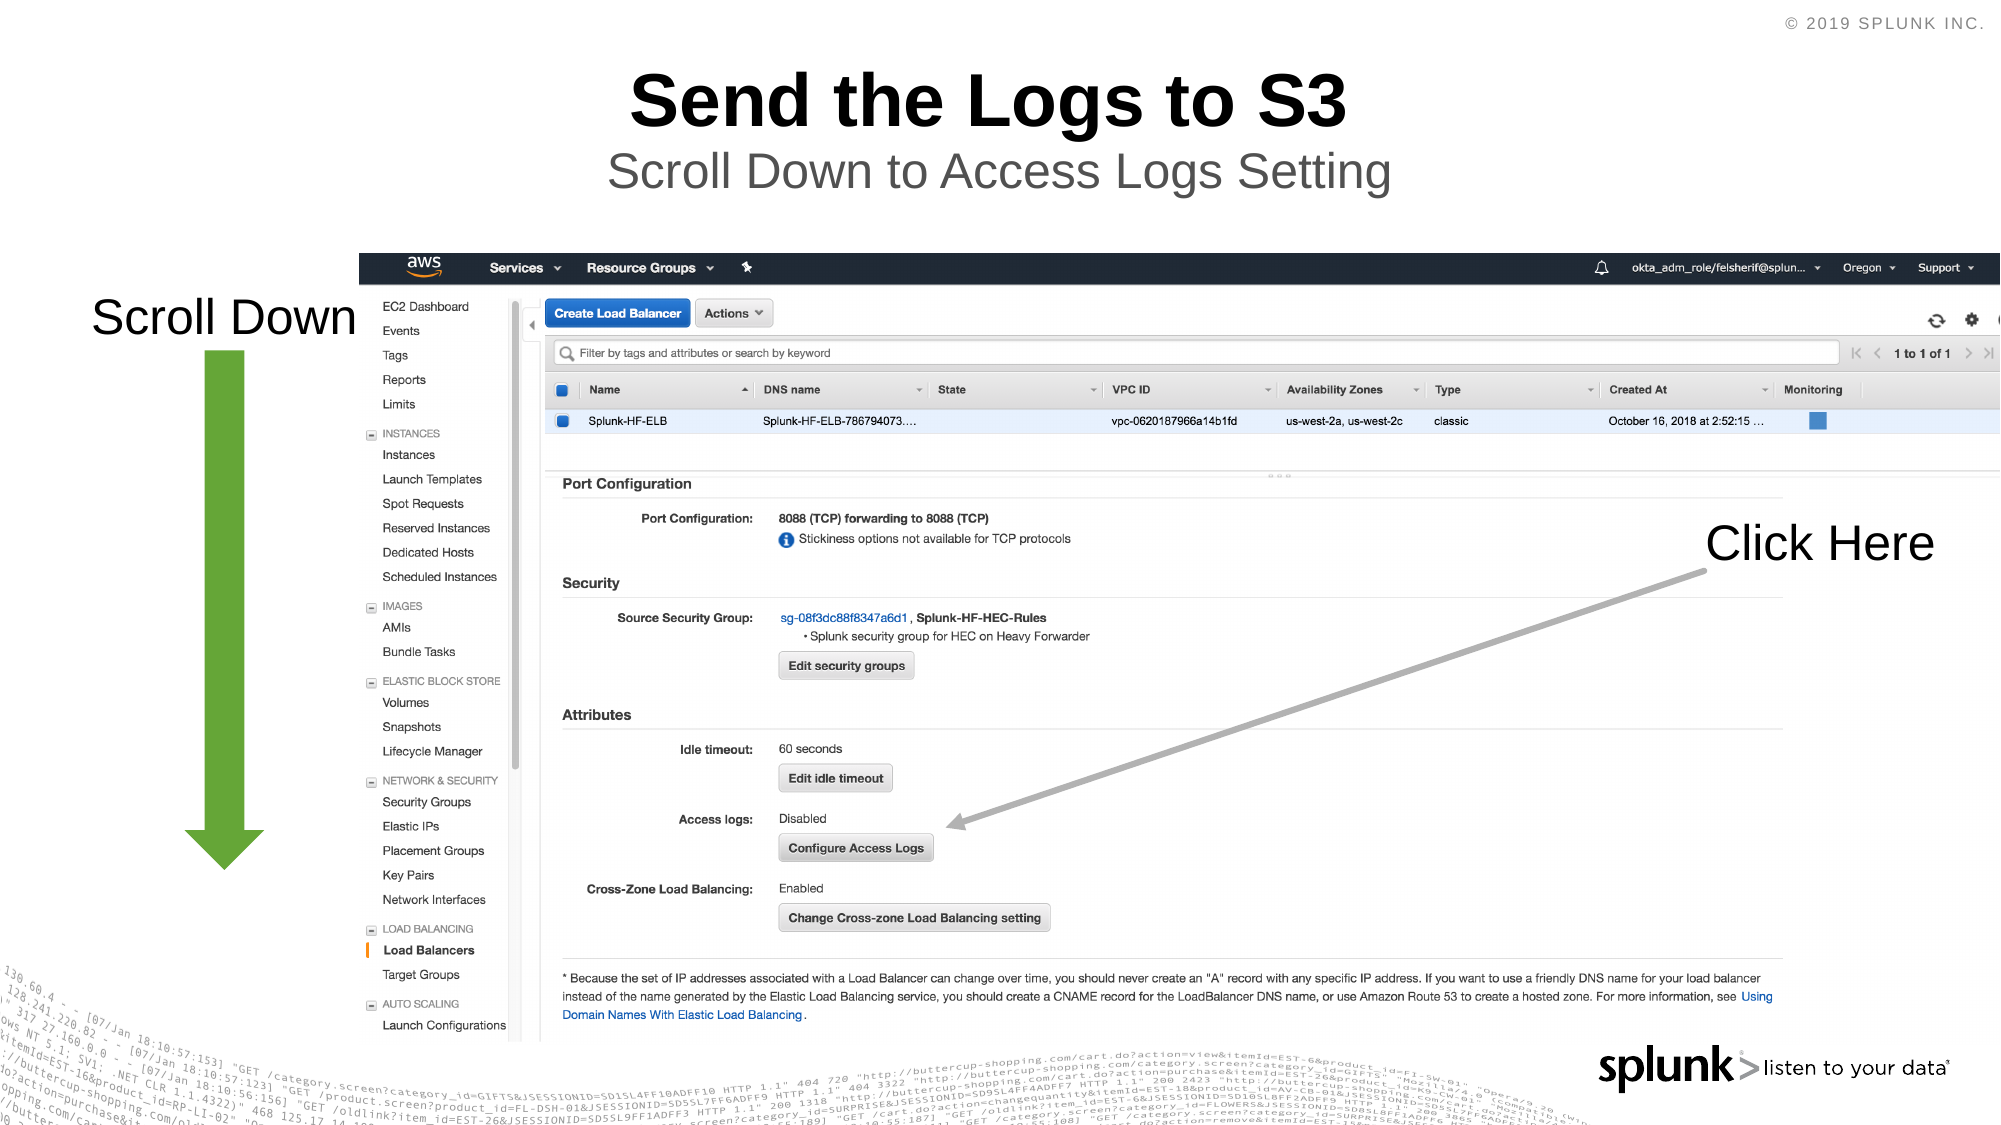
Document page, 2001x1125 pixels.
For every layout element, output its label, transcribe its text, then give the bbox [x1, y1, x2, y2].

subtitle Scroll Down to Access Logs Setting [74, 144, 1926, 190]
picture [0, 0, 2000, 1125]
text_box [182, 349, 267, 872]
text_box Scroll Down [91, 284, 358, 345]
title Send the Logs to S3 [74, 50, 1926, 124]
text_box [945, 570, 1705, 828]
